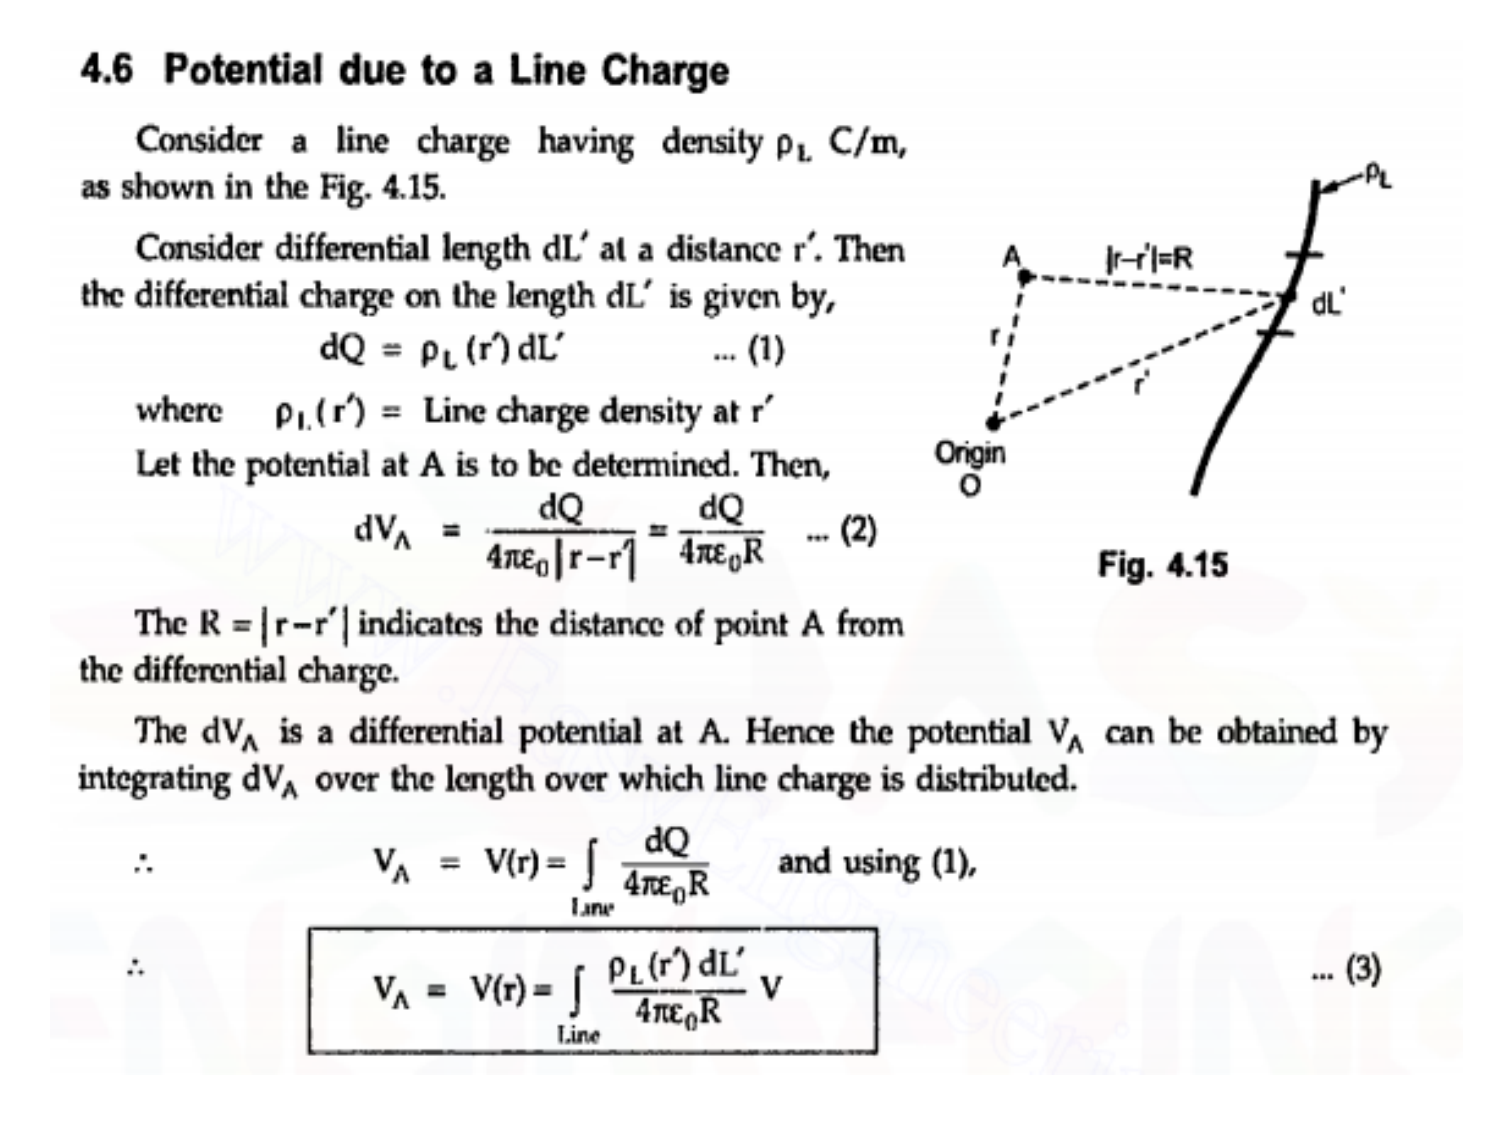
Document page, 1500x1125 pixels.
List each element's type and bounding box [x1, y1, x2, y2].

list [49, 37, 1463, 1076]
